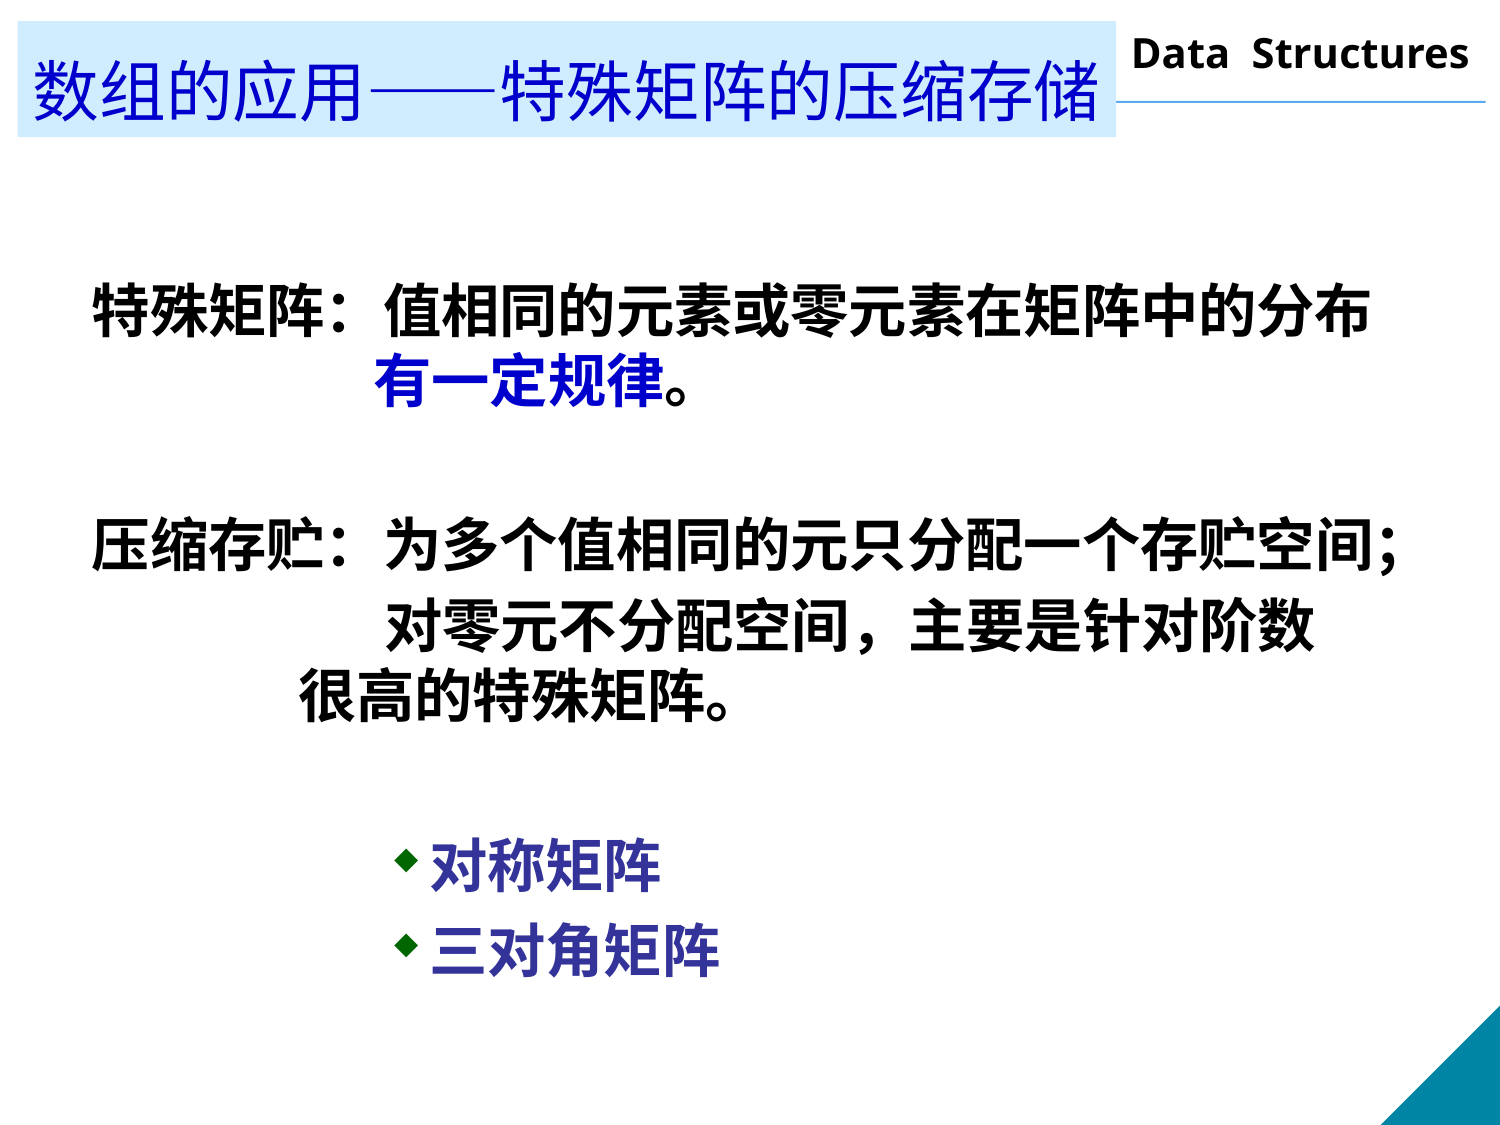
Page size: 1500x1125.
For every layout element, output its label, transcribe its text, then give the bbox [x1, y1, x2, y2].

list 特殊矩阵：值相同的元素或零元素在矩阵中的分布 有一定规律。 压缩存贮：为多个值相同的元只分配一个存贮空间； 对零元不分配空间，主要是针对阶数 很高的特殊矩阵。 对称矩阵 三对角矩阵 [76, 267, 1447, 1080]
title 数组的应用——特殊矩阵的压缩存储 [17, 21, 1117, 138]
